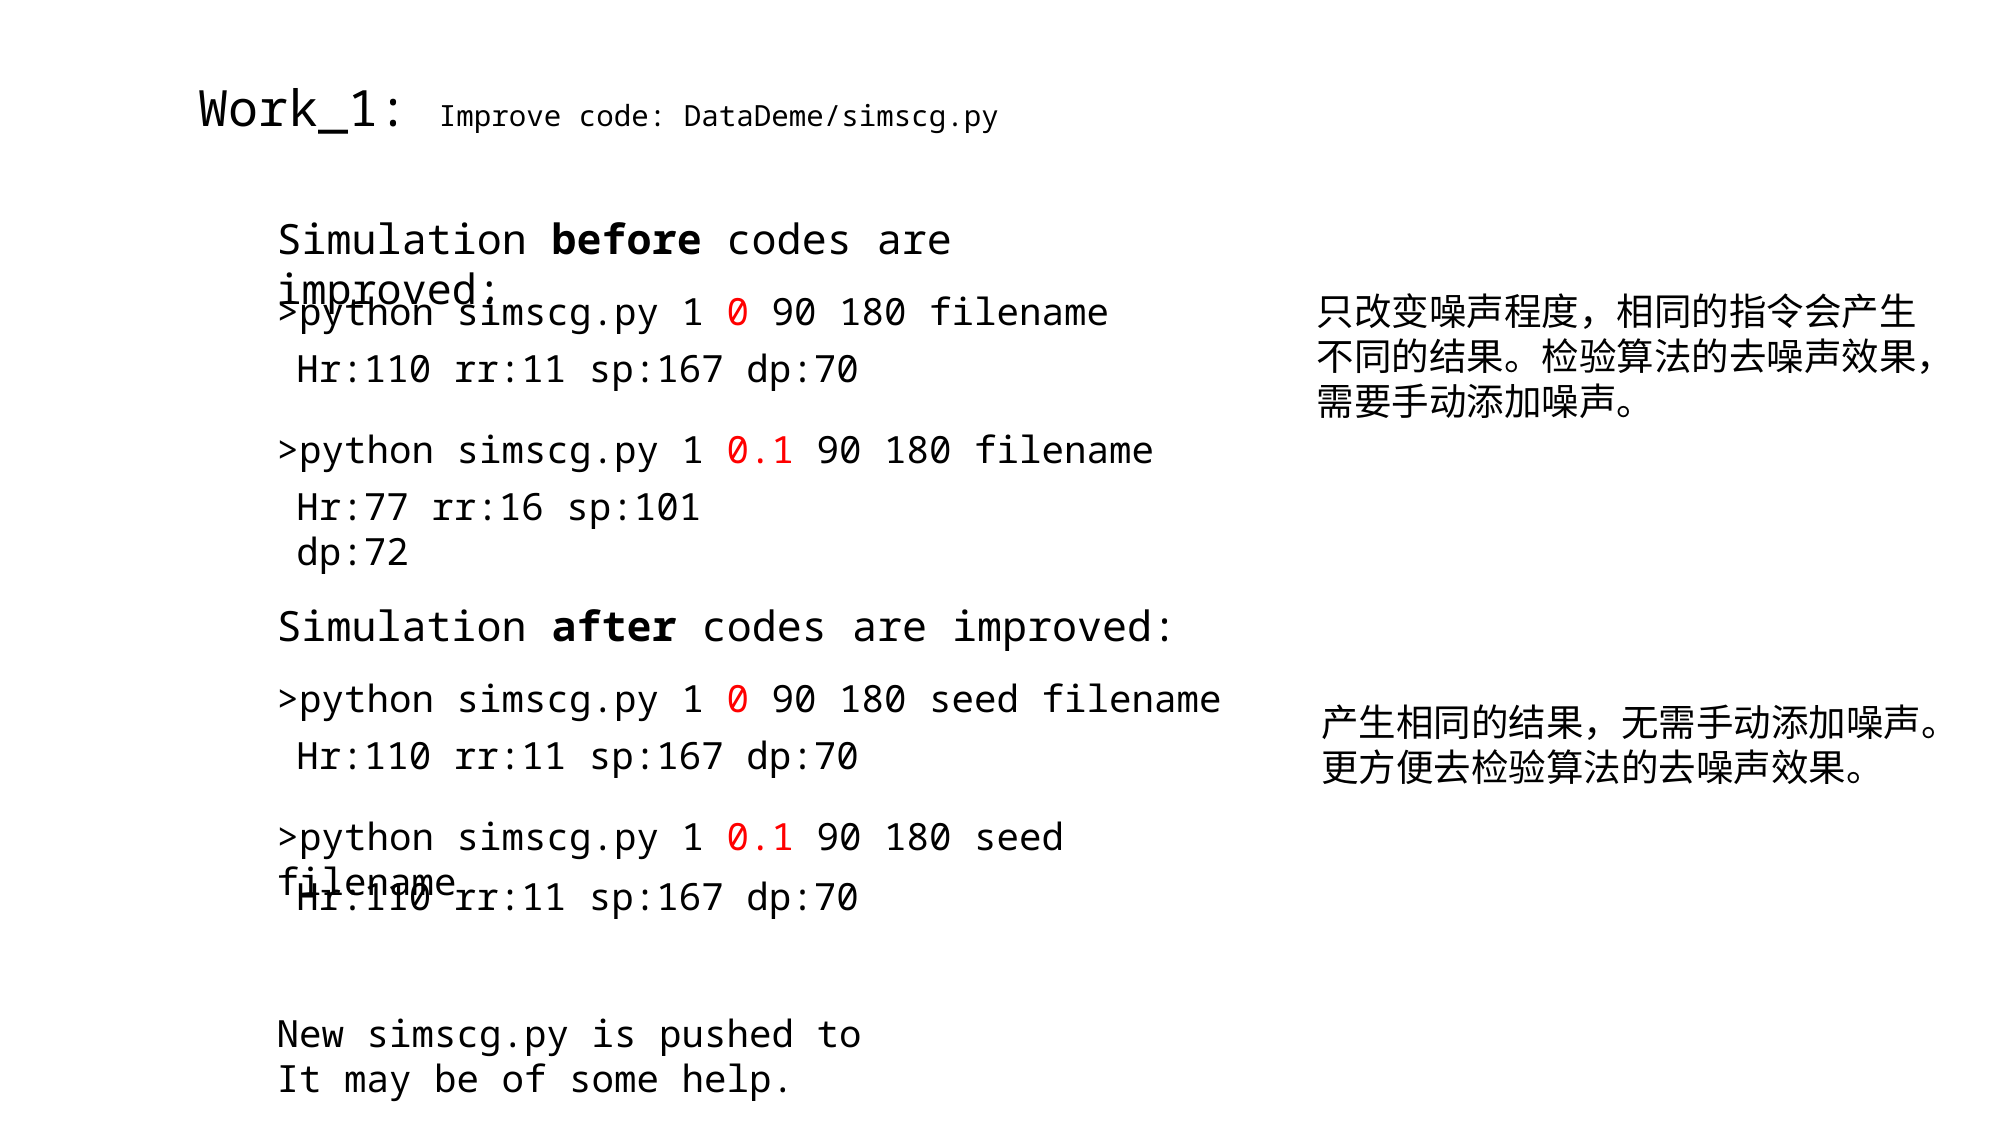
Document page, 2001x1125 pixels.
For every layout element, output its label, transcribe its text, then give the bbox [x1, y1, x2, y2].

text_box Hr:110 rr:11 sp:167 dp:70 [281, 724, 875, 785]
text_box 只改变噪声程度，相同的指令会产生不同的结果。检验算法的去噪声效果，需要手动添加噪声。 [1302, 280, 1953, 431]
text_box >python simscg.py 1 0 90 180 seed filename [261, 667, 1380, 728]
text_box Hr:110 rr:11 sp:167 dp:70 [281, 337, 875, 398]
text_box Work_1: Improve code: DataDeme/simscg.py [184, 69, 1158, 145]
text_box Simulation before codes are improved: [261, 205, 1138, 321]
text_box Hr:77 rr:16 sp:101 dp:72 [281, 475, 820, 581]
text_box >python simscg.py 1 0.1 90 180 seed filename [261, 805, 1222, 911]
text_box New simscg.py is pushed to It may be of some help. [261, 1002, 1561, 1108]
text_box 产生相同的结果，无需手动添加噪声。 更方便去检验算法的去噪声效果。 [1306, 691, 1957, 797]
text_box >python simscg.py 1 0 90 180 filename [261, 280, 1222, 341]
text_box Hr:110 rr:11 sp:167 dp:70 [281, 865, 875, 926]
text_box >python simscg.py 1 0.1 90 180 filename [261, 418, 1222, 479]
text_box Simulation after codes are improved: [261, 592, 1203, 658]
